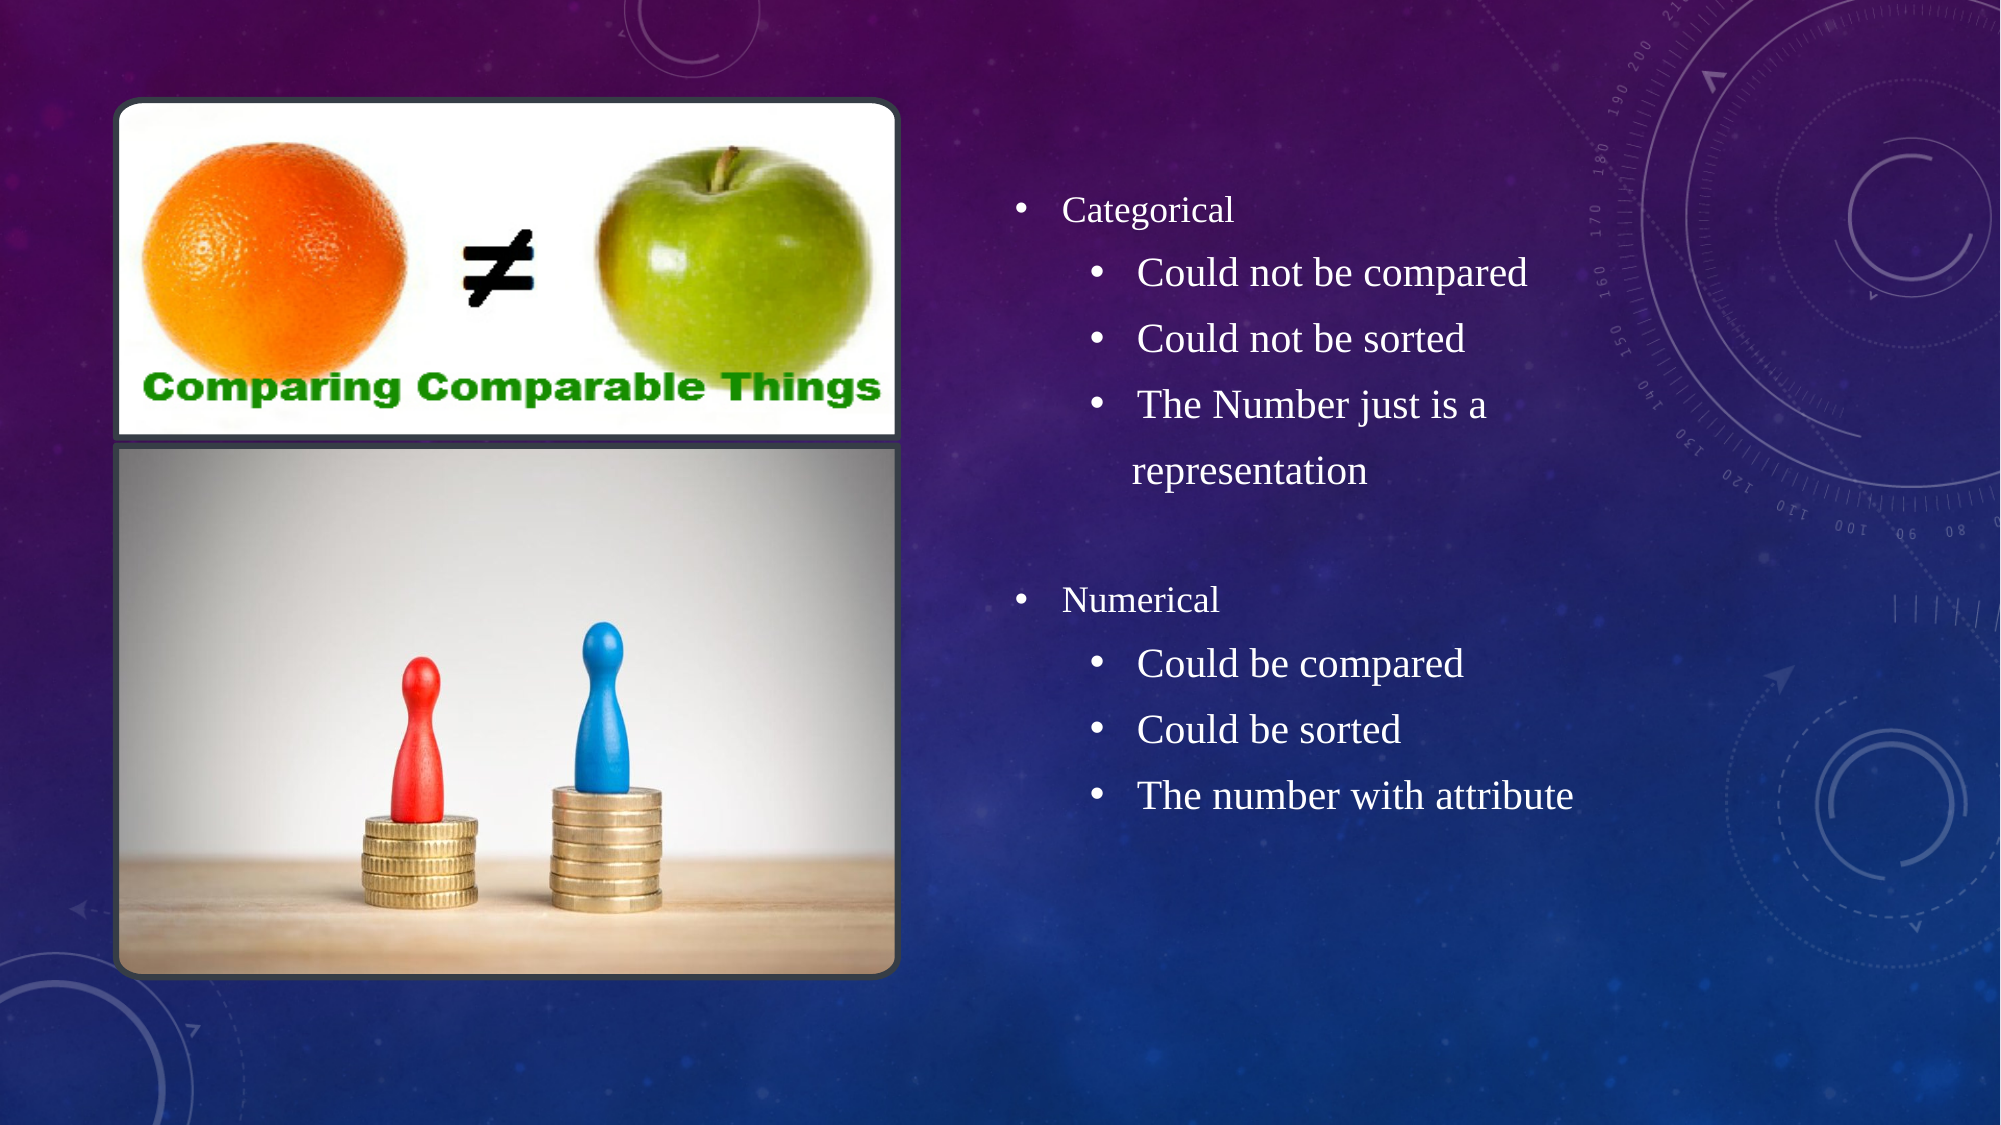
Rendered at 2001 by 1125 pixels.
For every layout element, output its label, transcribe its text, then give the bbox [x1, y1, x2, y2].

picture [0, 0, 2001, 1125]
list Categorical Could not be compared Could not be sorted The Number just is a representation Numerical Could be compared Could be sorted The number with attribute [999, 234, 1892, 774]
